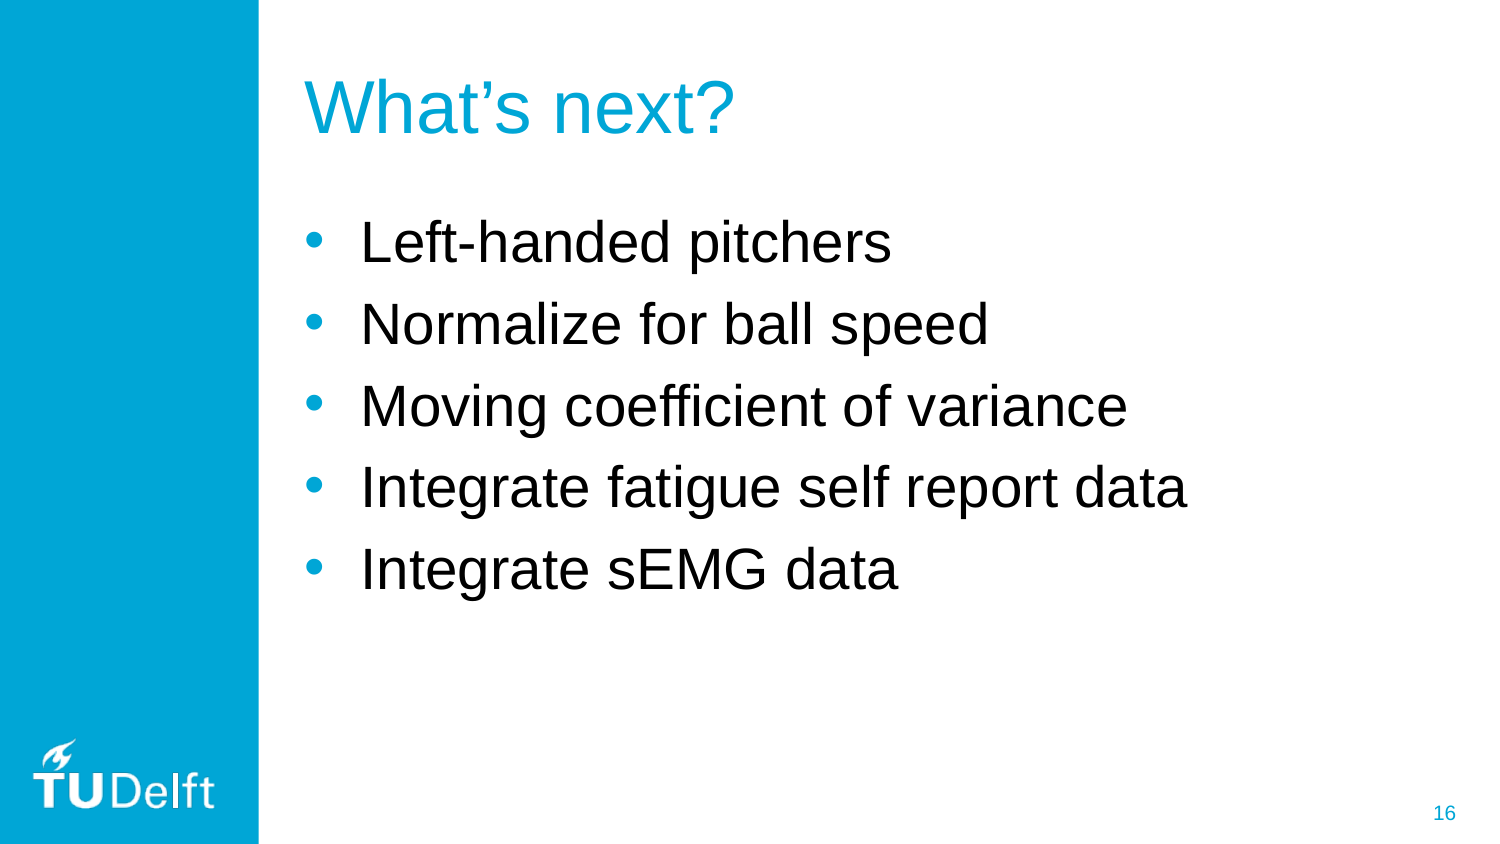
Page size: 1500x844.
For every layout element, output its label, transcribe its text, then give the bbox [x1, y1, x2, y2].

title What’s next? [289, 33, 1455, 175]
list Left-handed pitchers Normalize for ball speed Moving coefficient of variance Integrate fatigue self report data Integrate sEMG data [289, 196, 1455, 769]
